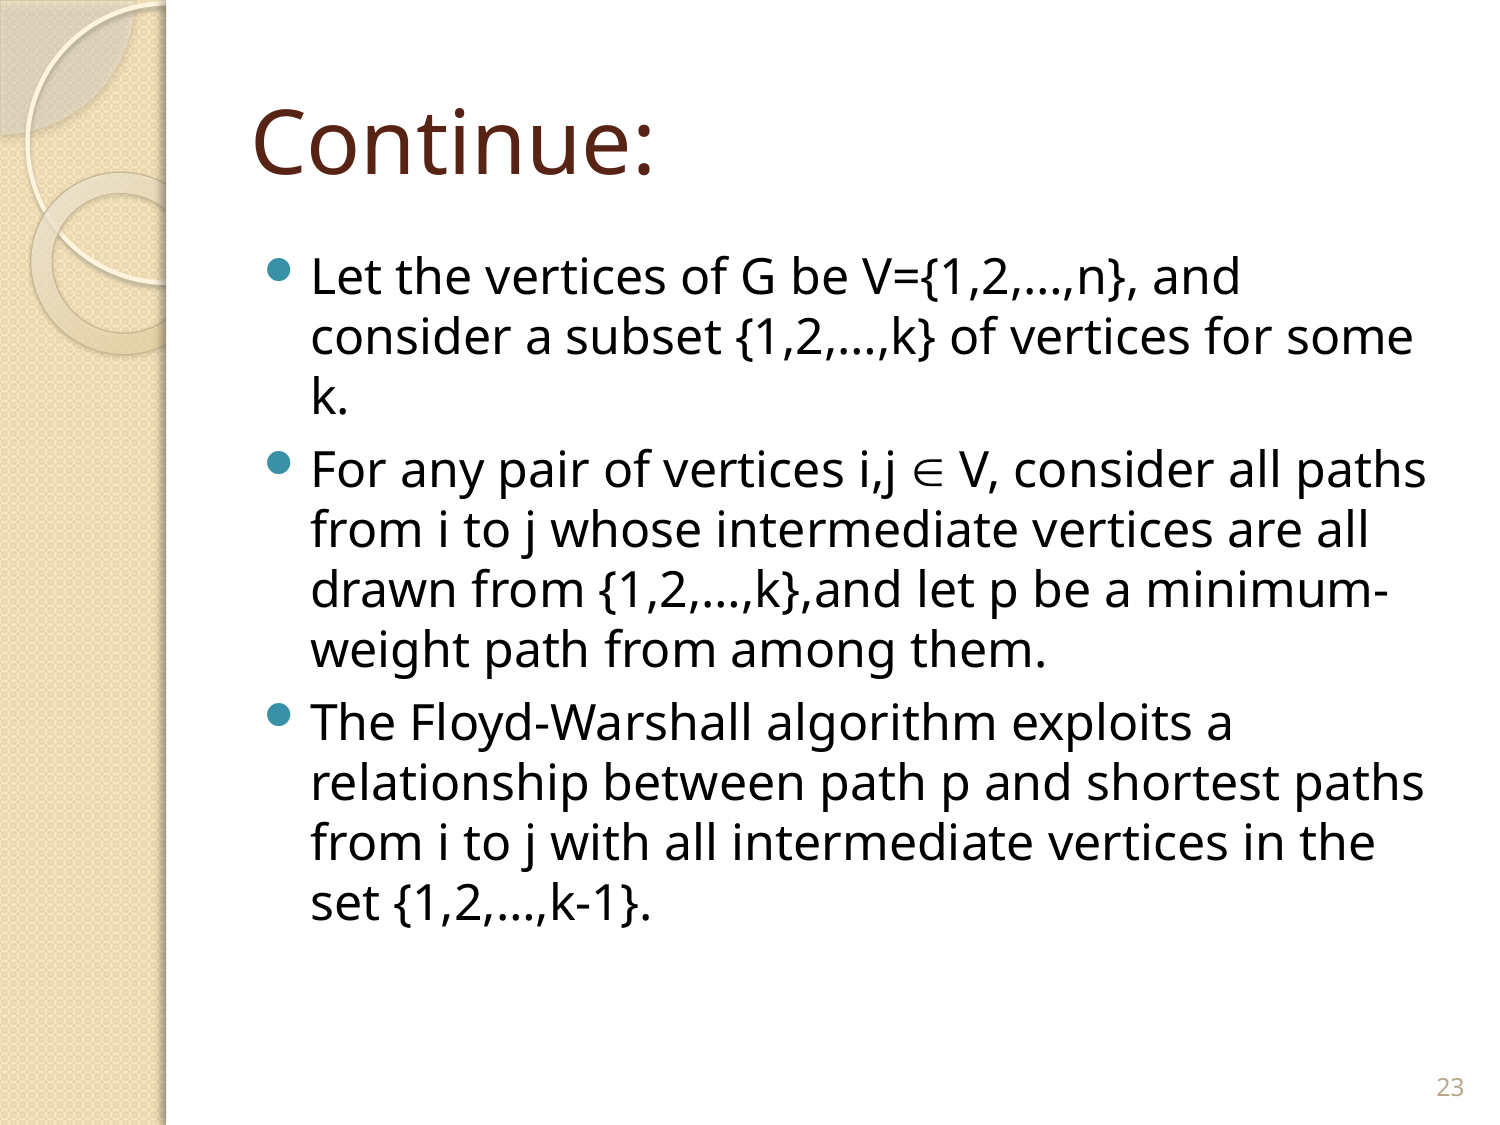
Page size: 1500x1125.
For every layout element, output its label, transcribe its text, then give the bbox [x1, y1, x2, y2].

title Continue: [235, 45, 1466, 233]
slide_number 23 [1413, 1034, 1488, 1113]
list Let the vertices of G be V={1,2,…,n}, and consider a subset {1,2,…,k} of vertices for some k. For any pair of vertices i,j  V, consider all paths from i to j whose intermediate vertices are all drawn from {1,2,…,k},and let p be a minimum-weight path from among them. The Floyd-Warshall algorithm exploits a relationship between path p and shortest paths from i to j with all intermediate vertices in the set {1,2,…,k-1}. [235, 237, 1466, 1025]
